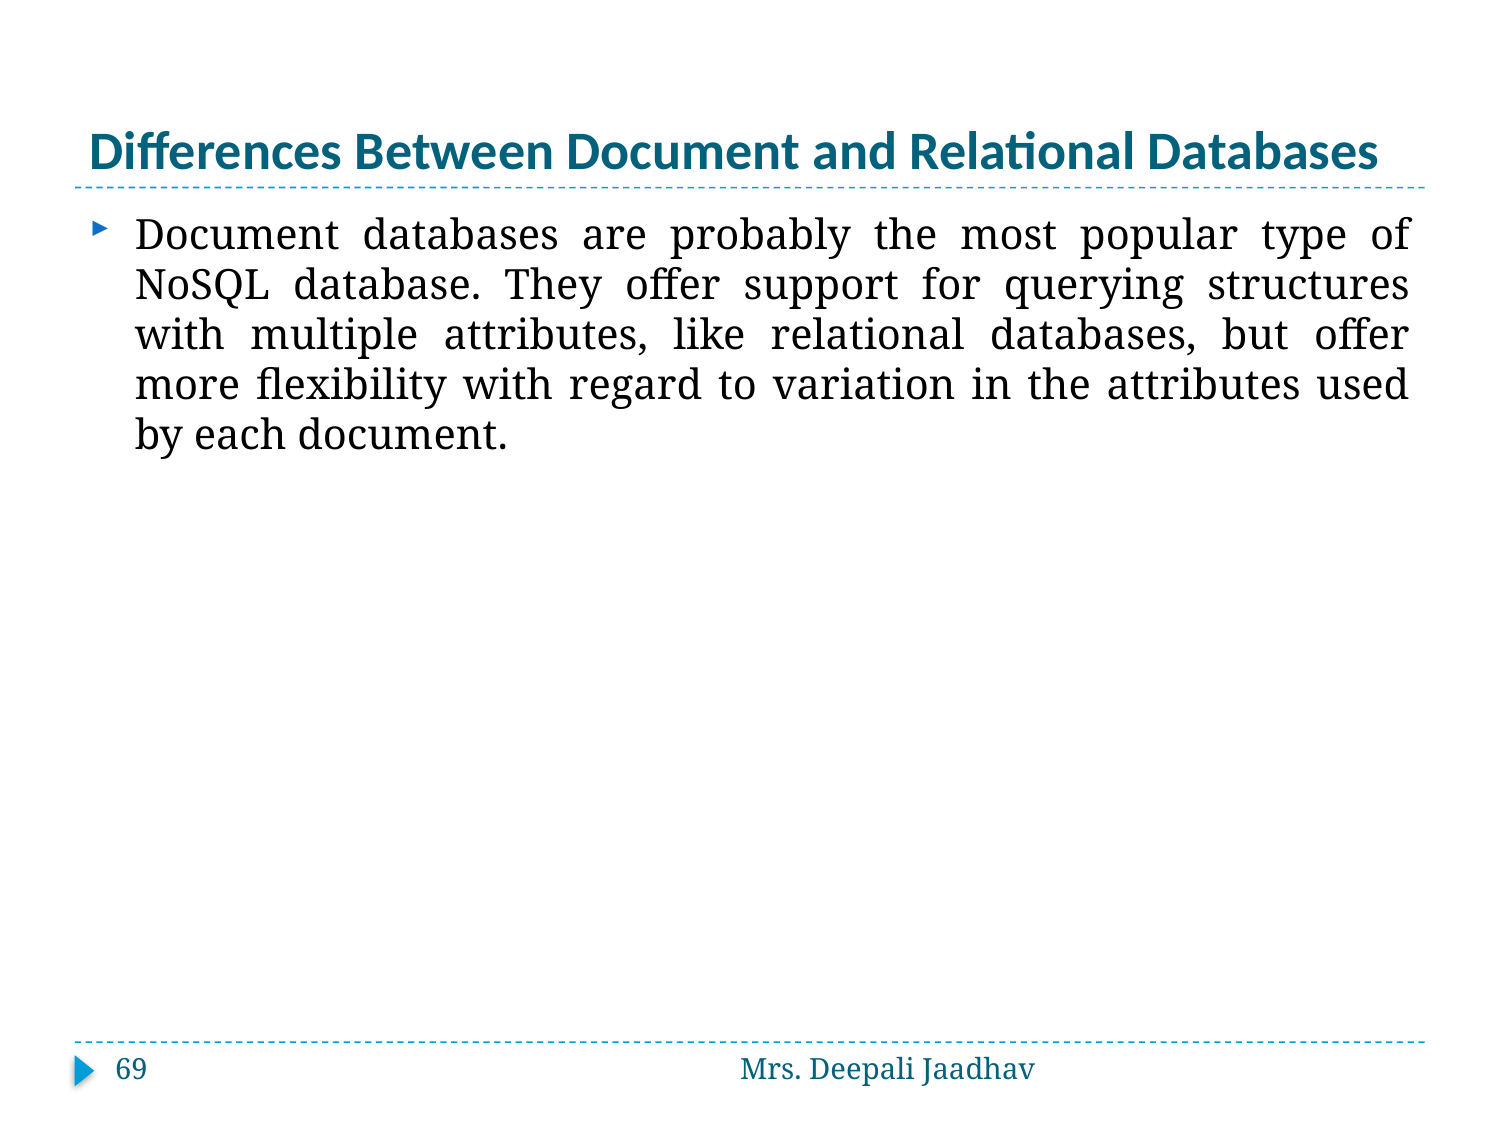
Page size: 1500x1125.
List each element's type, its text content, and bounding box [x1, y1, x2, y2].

slide_number 69 [100, 1042, 426, 1103]
list Document databases are probably the most popular type of NoSQL database. They offer support for querying structures with multiple attributes, like relational databases, but offer more flexibility with regard to variation in the attributes used by each document. [75, 200, 1425, 1010]
footer Mrs. Deepali Jaadhav [475, 1042, 1051, 1103]
title Differences Between Document and Relational Databases [75, 24, 1425, 188]
